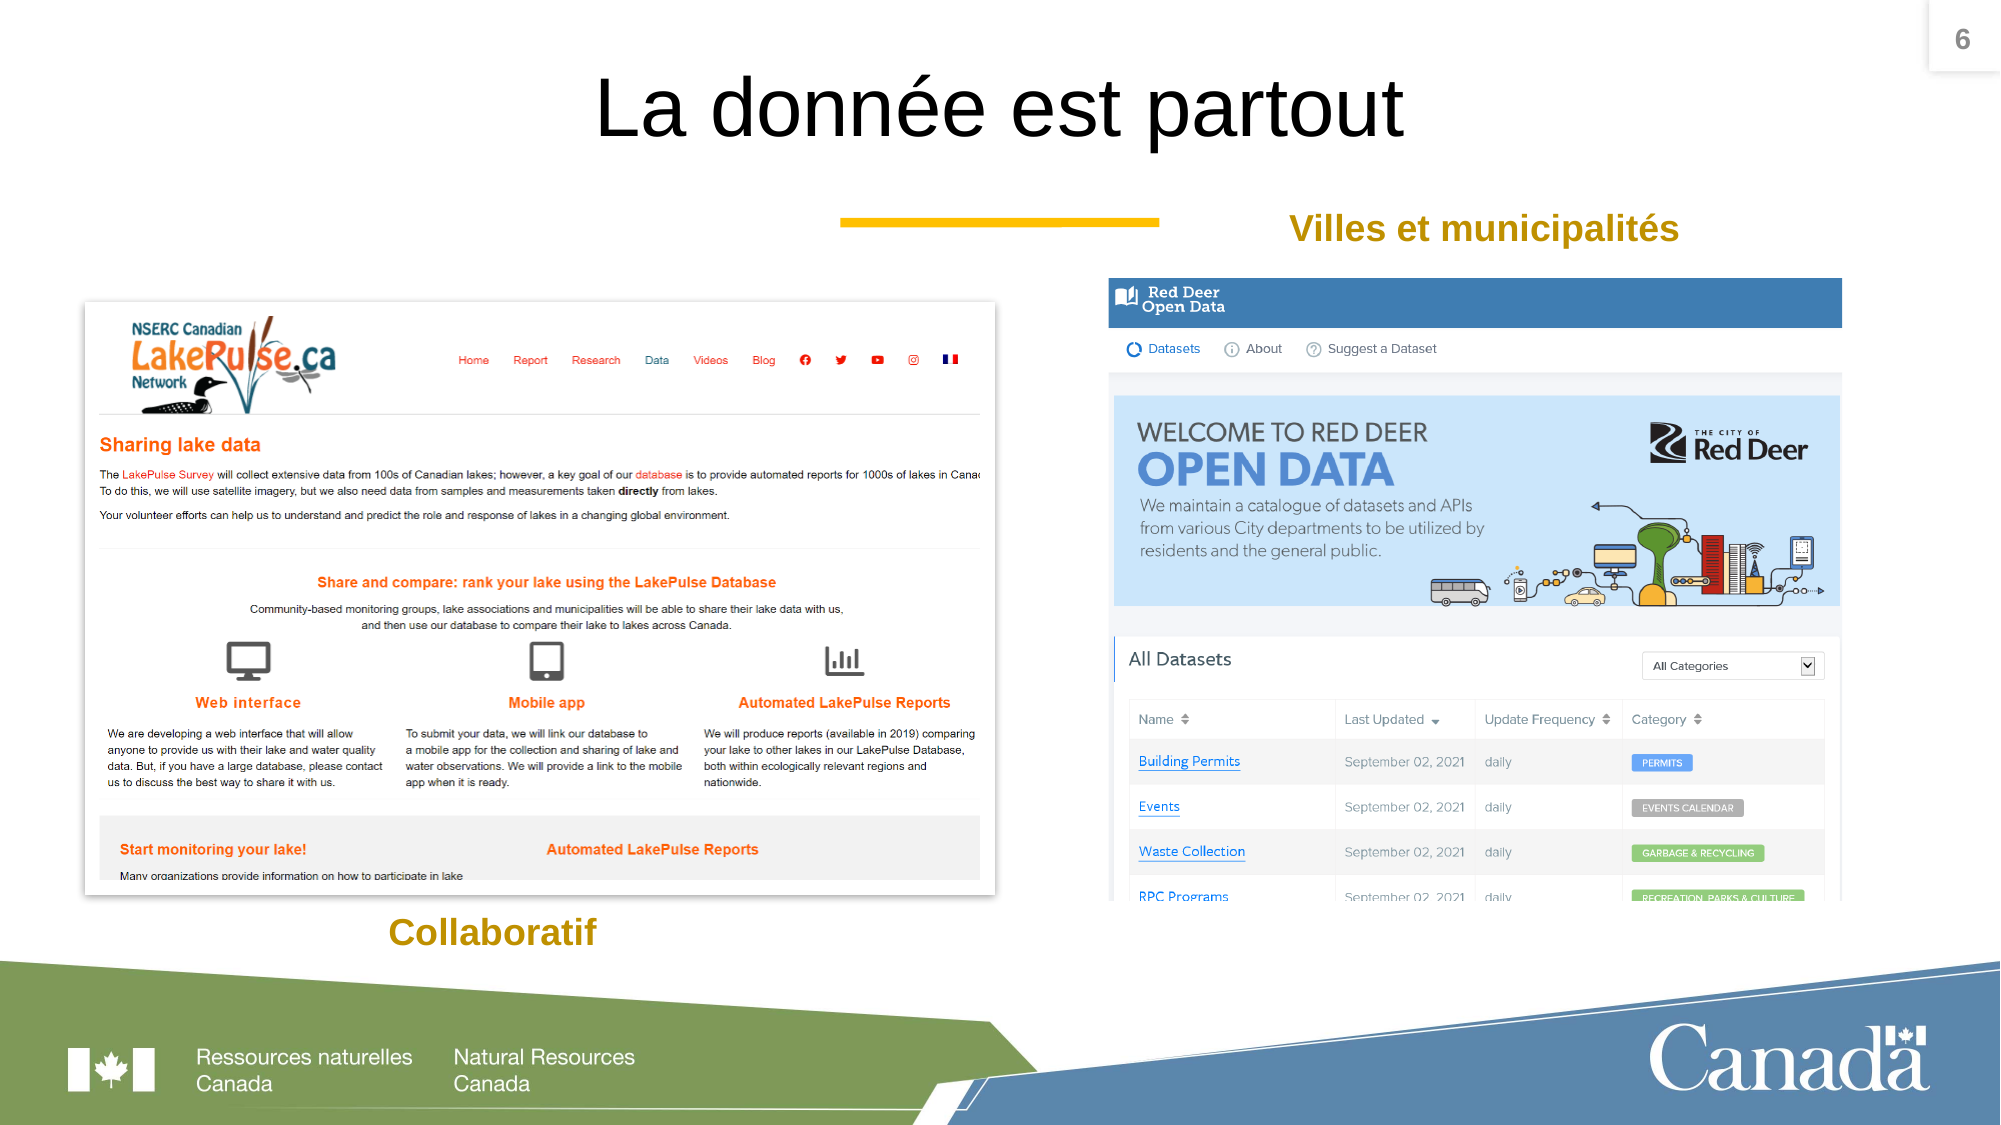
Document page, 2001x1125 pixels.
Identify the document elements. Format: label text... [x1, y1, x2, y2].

text_box Villes et municipalités [1029, 196, 1940, 257]
picture [0, 0, 2000, 1125]
title La donnée est partout [112, 19, 1902, 163]
slide_number 6 [1926, 0, 2000, 75]
text_box Collaboratif [204, 903, 781, 961]
